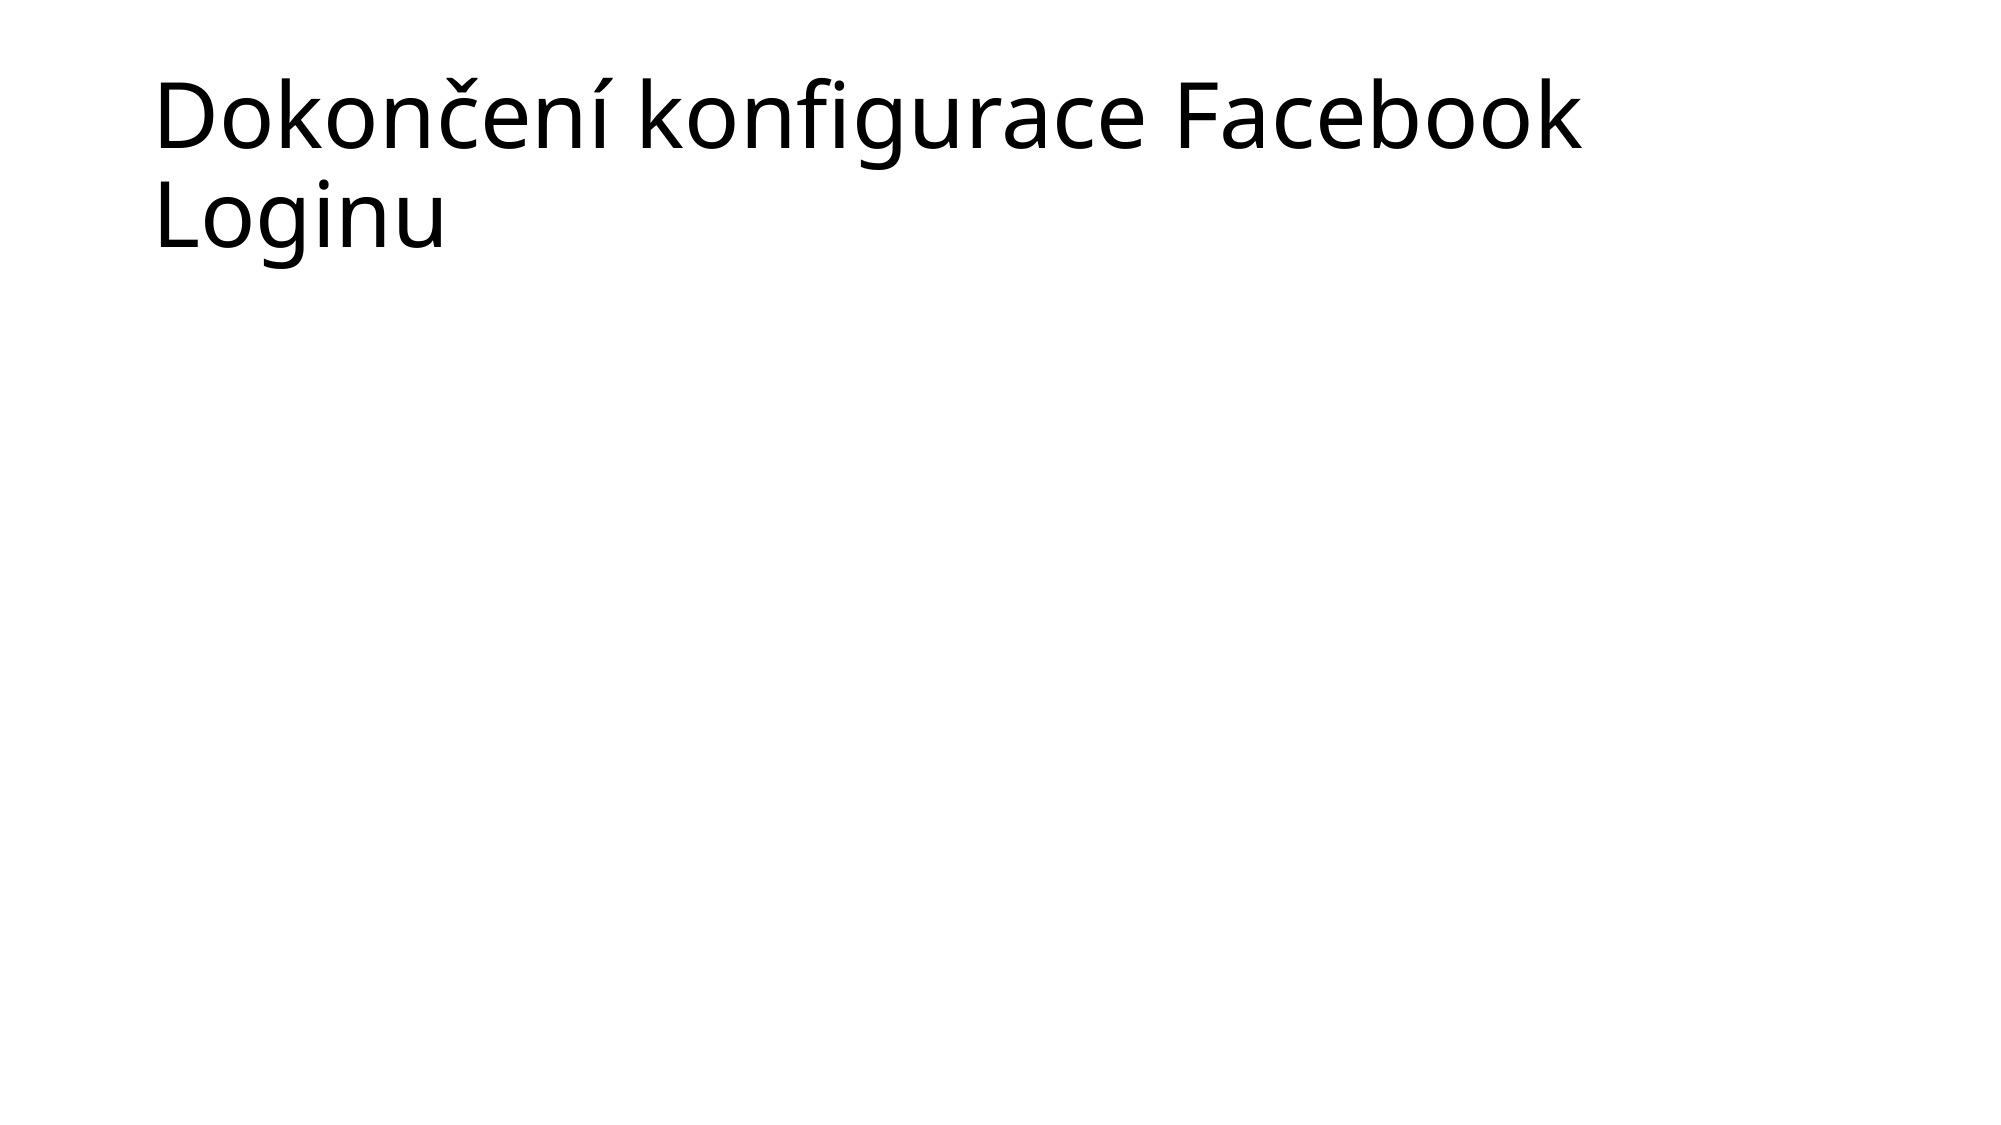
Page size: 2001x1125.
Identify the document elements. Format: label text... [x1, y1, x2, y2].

title Dokončení konfigurace Facebook Loginu [137, 59, 1863, 278]
